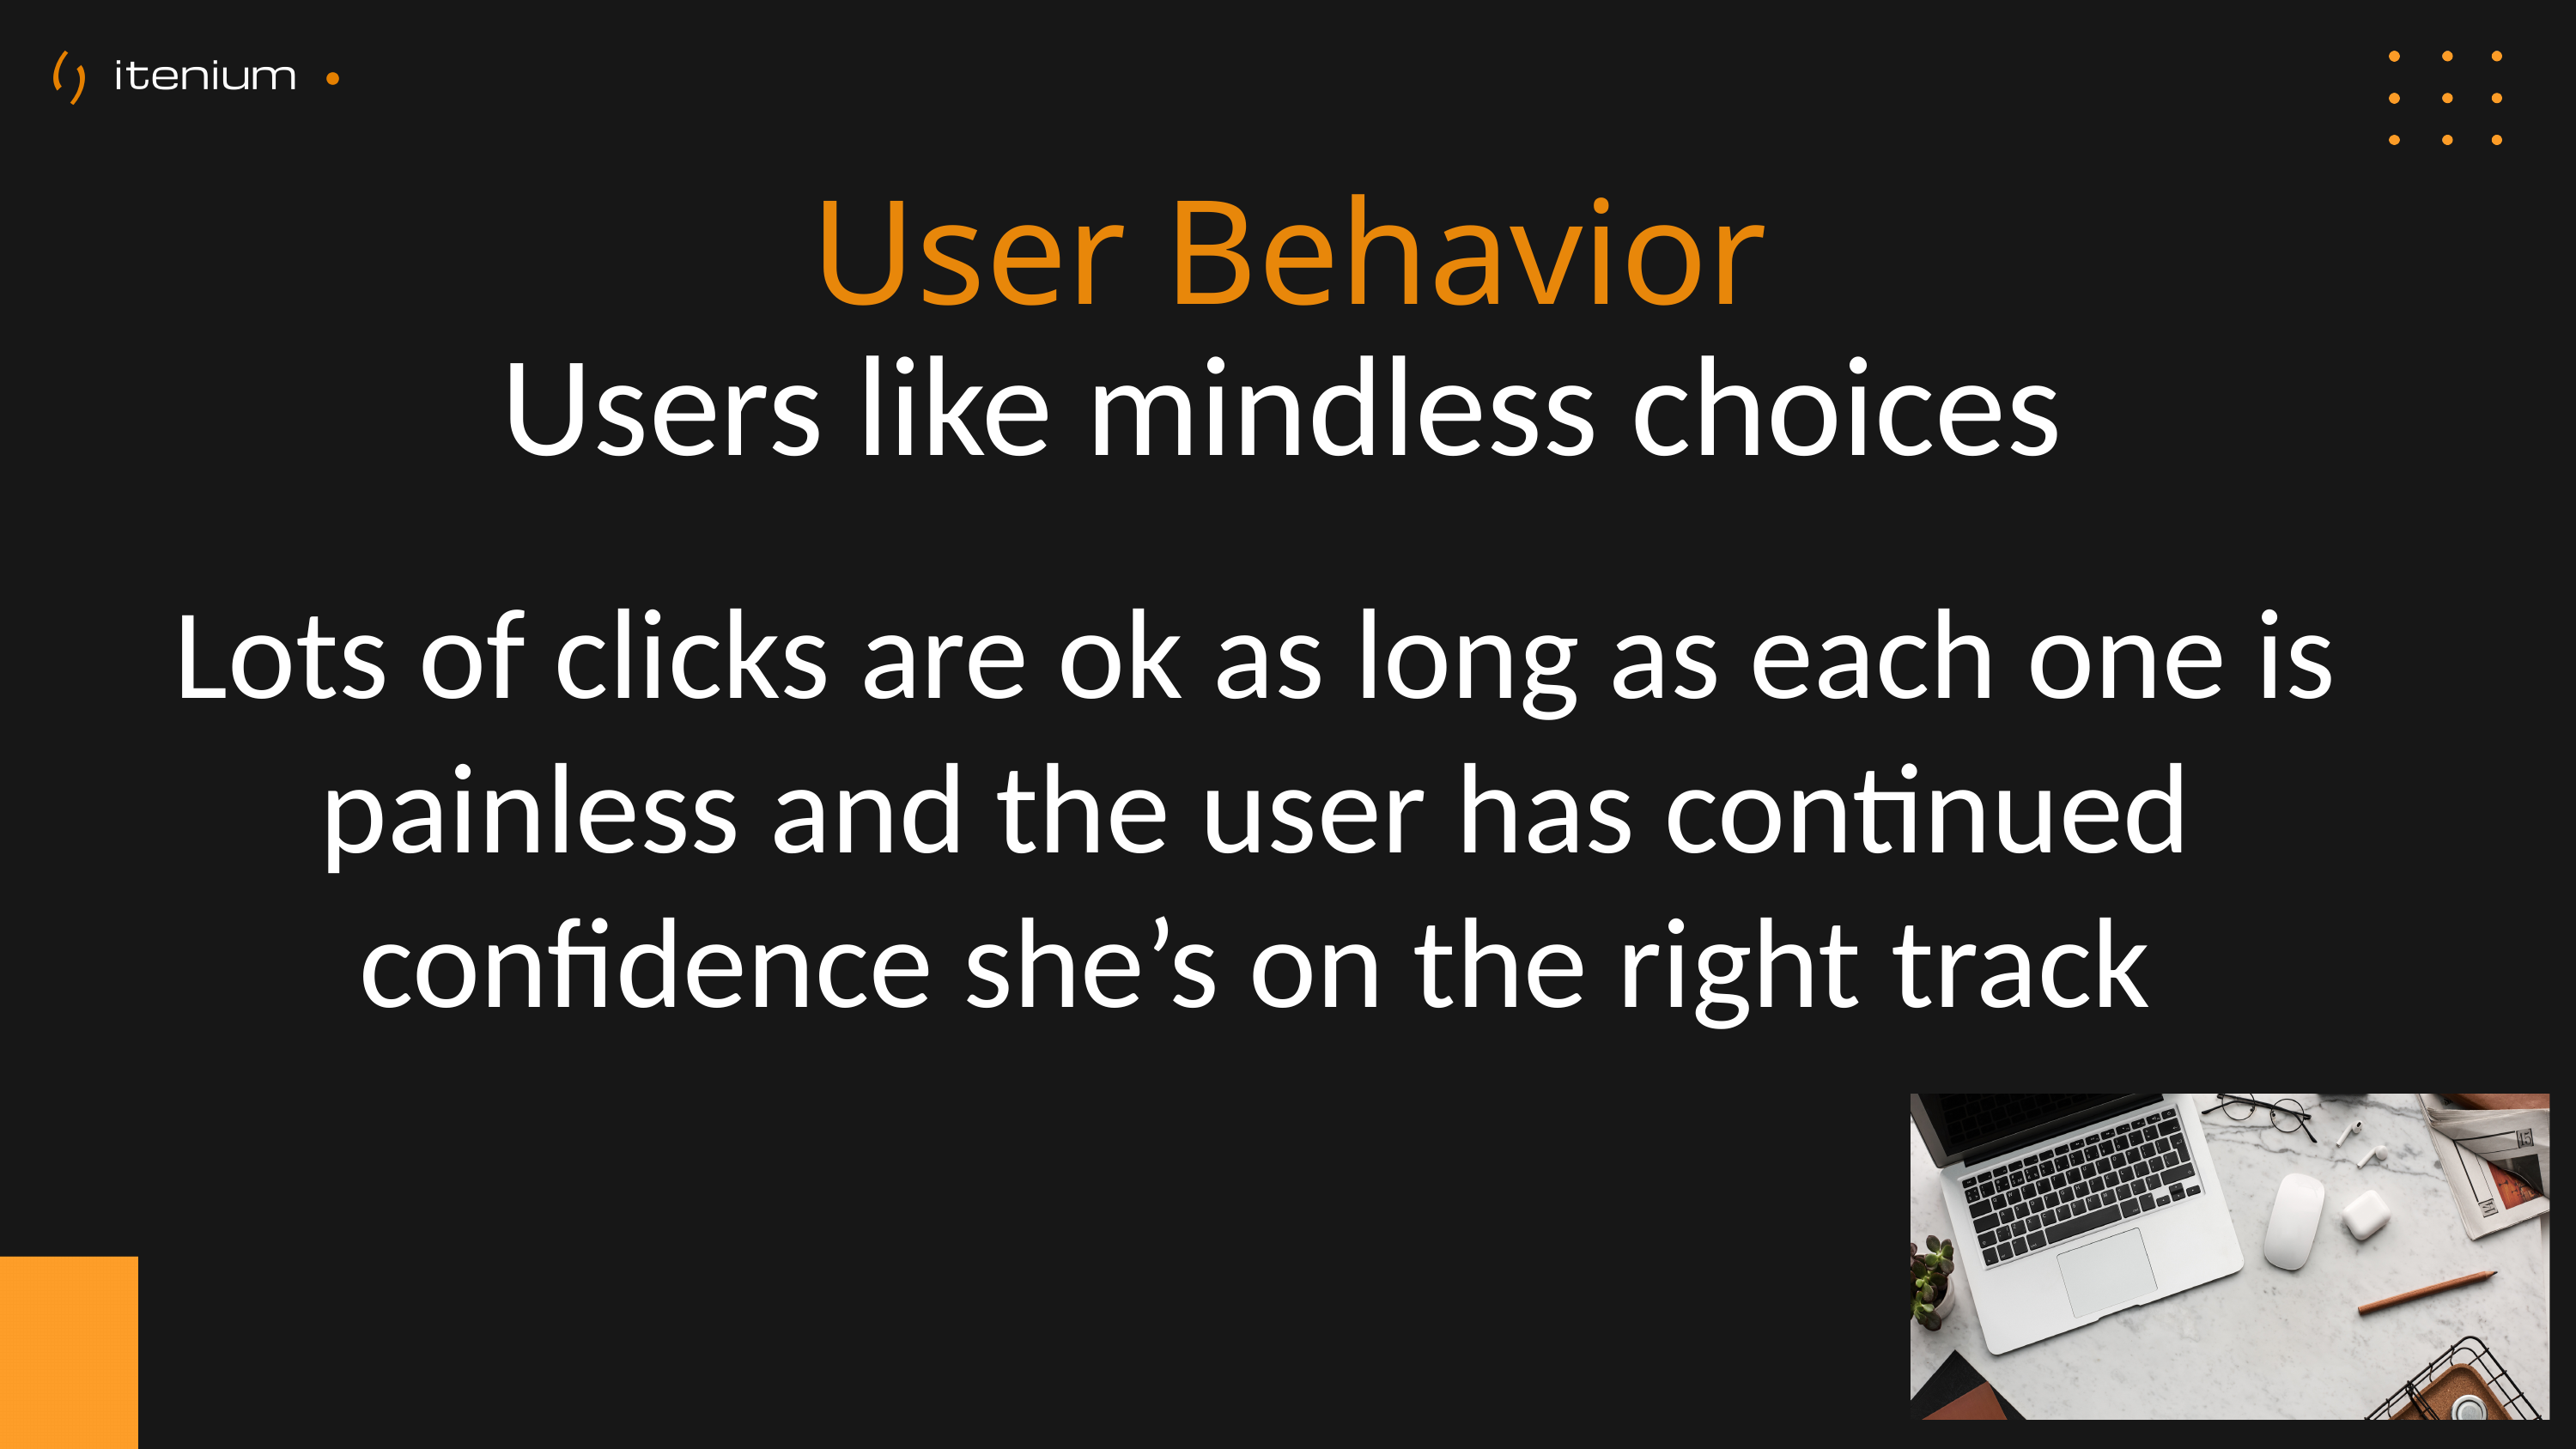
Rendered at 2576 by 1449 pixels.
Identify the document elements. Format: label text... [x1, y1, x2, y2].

picture [0, 1256, 139, 1449]
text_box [2389, 51, 2502, 145]
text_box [1910, 1093, 2550, 1420]
text_box User Behavior [3, 160, 2576, 334]
picture [34, 33, 360, 121]
text_box Users like mindless choices [95, 306, 2470, 490]
text_box Lots of clicks are ok as long as each one is painless and the user has continued confidence she’s on the right track [70, 563, 2443, 1040]
